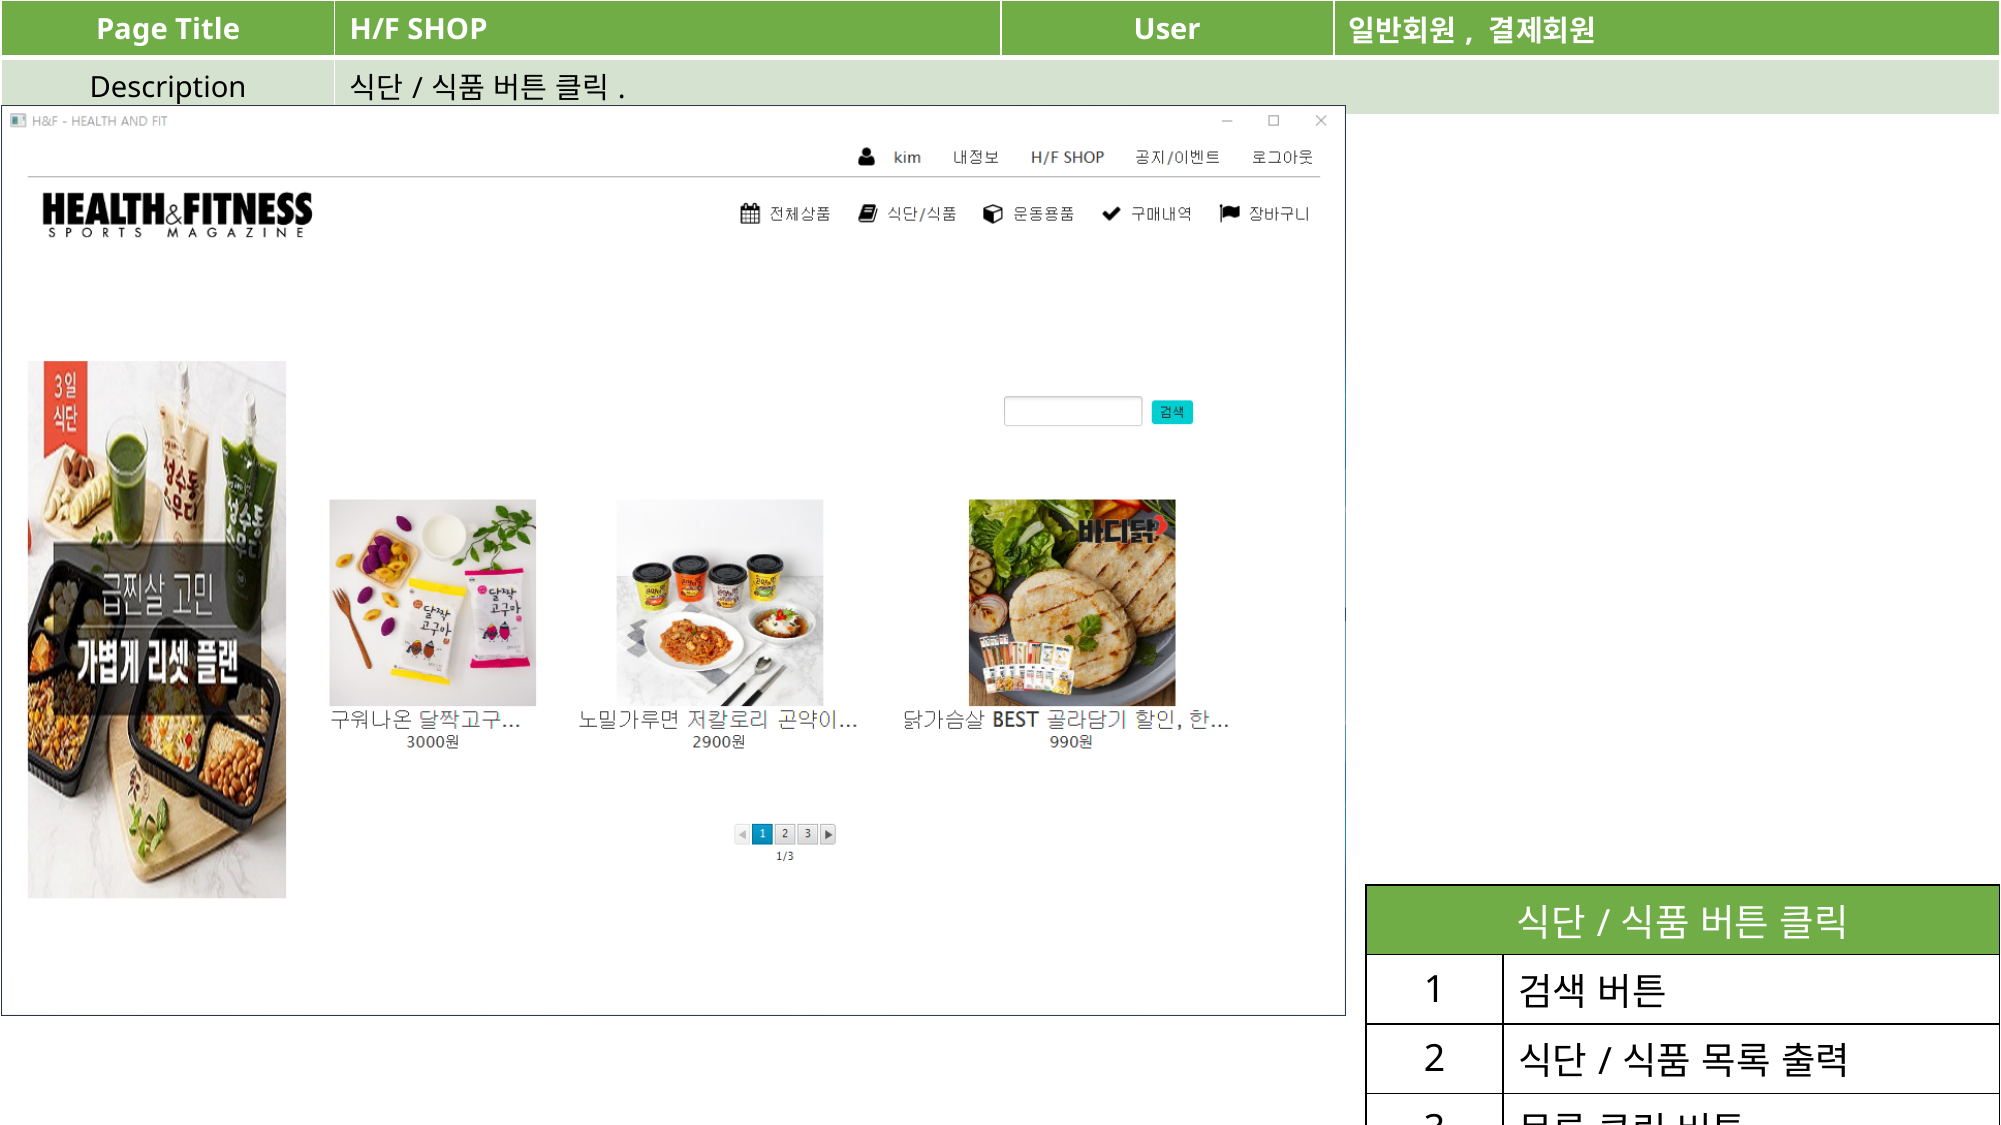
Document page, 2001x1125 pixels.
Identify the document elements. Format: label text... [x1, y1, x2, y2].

table_cell 검색 버튼 [1504, 955, 1999, 1023]
table_cell 1 [1367, 955, 1502, 1023]
table_cell 2 [1367, 1025, 1502, 1093]
table_header 일반회원, 결제회원 [1335, 1, 1999, 55]
table_cell Description [2, 60, 334, 105]
table_header H/F SHOP [335, 1, 1000, 55]
table_cell 목록 클릭 버튼 [1504, 1094, 1999, 1125]
picture [1, 105, 1346, 1016]
table_header User [1002, 1, 1333, 55]
table_cell 3 [1367, 1094, 1502, 1125]
table_header Page Title [2, 1, 334, 55]
table_cell 식단/식품 버튼 클릭. [335, 60, 1999, 114]
table_header 식단/식품 버튼 클릭 [1367, 886, 1999, 954]
table_cell 식단/식품 목록 출력 [1504, 1025, 1999, 1093]
